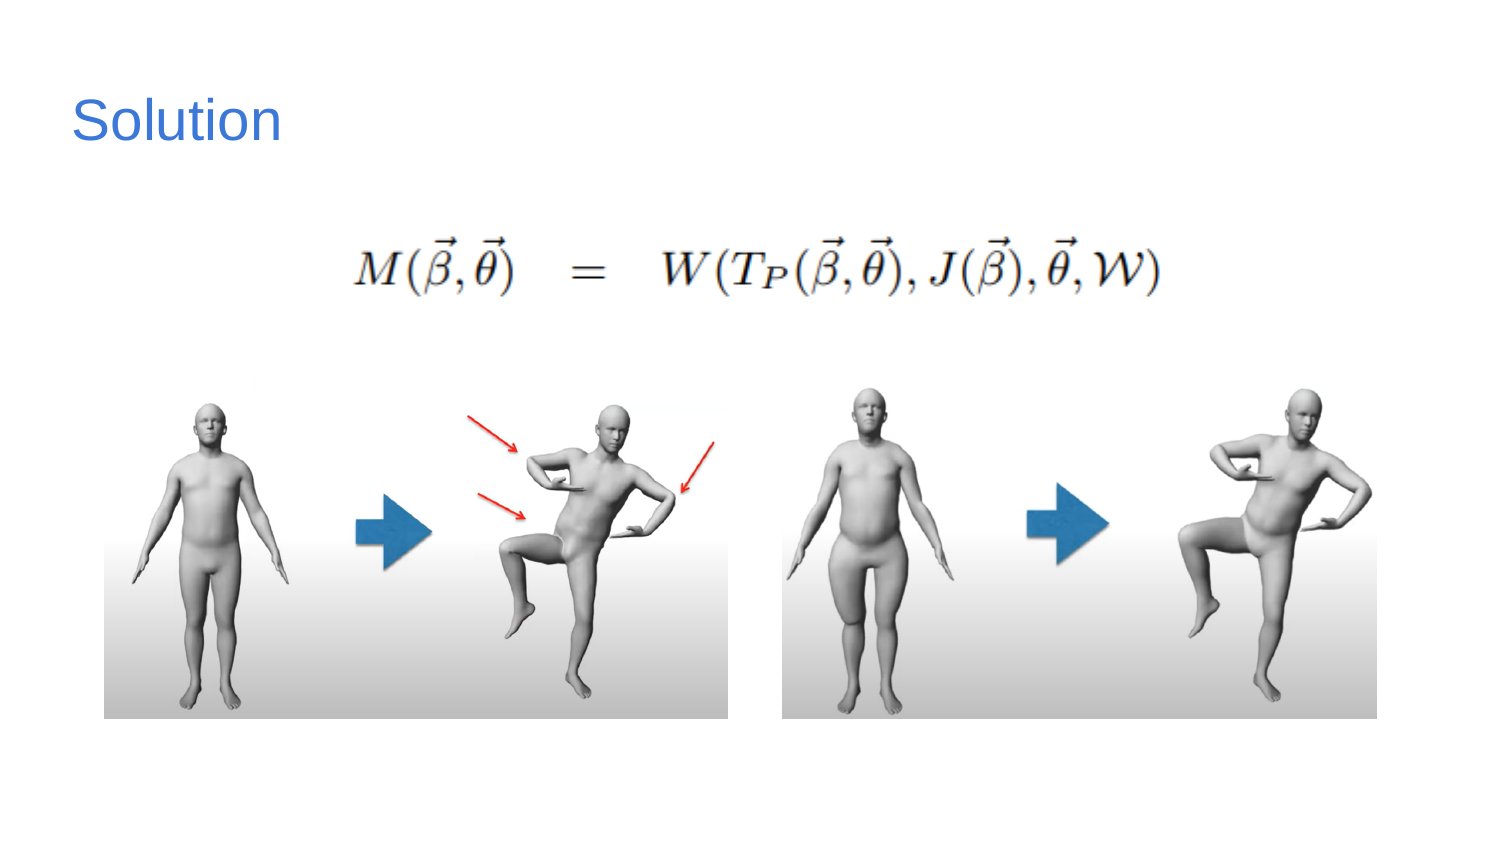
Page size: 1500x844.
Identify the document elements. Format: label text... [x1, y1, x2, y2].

picture [324, 196, 1176, 315]
title Solution [60, 46, 1055, 200]
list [103, 370, 729, 720]
picture [782, 370, 1378, 720]
